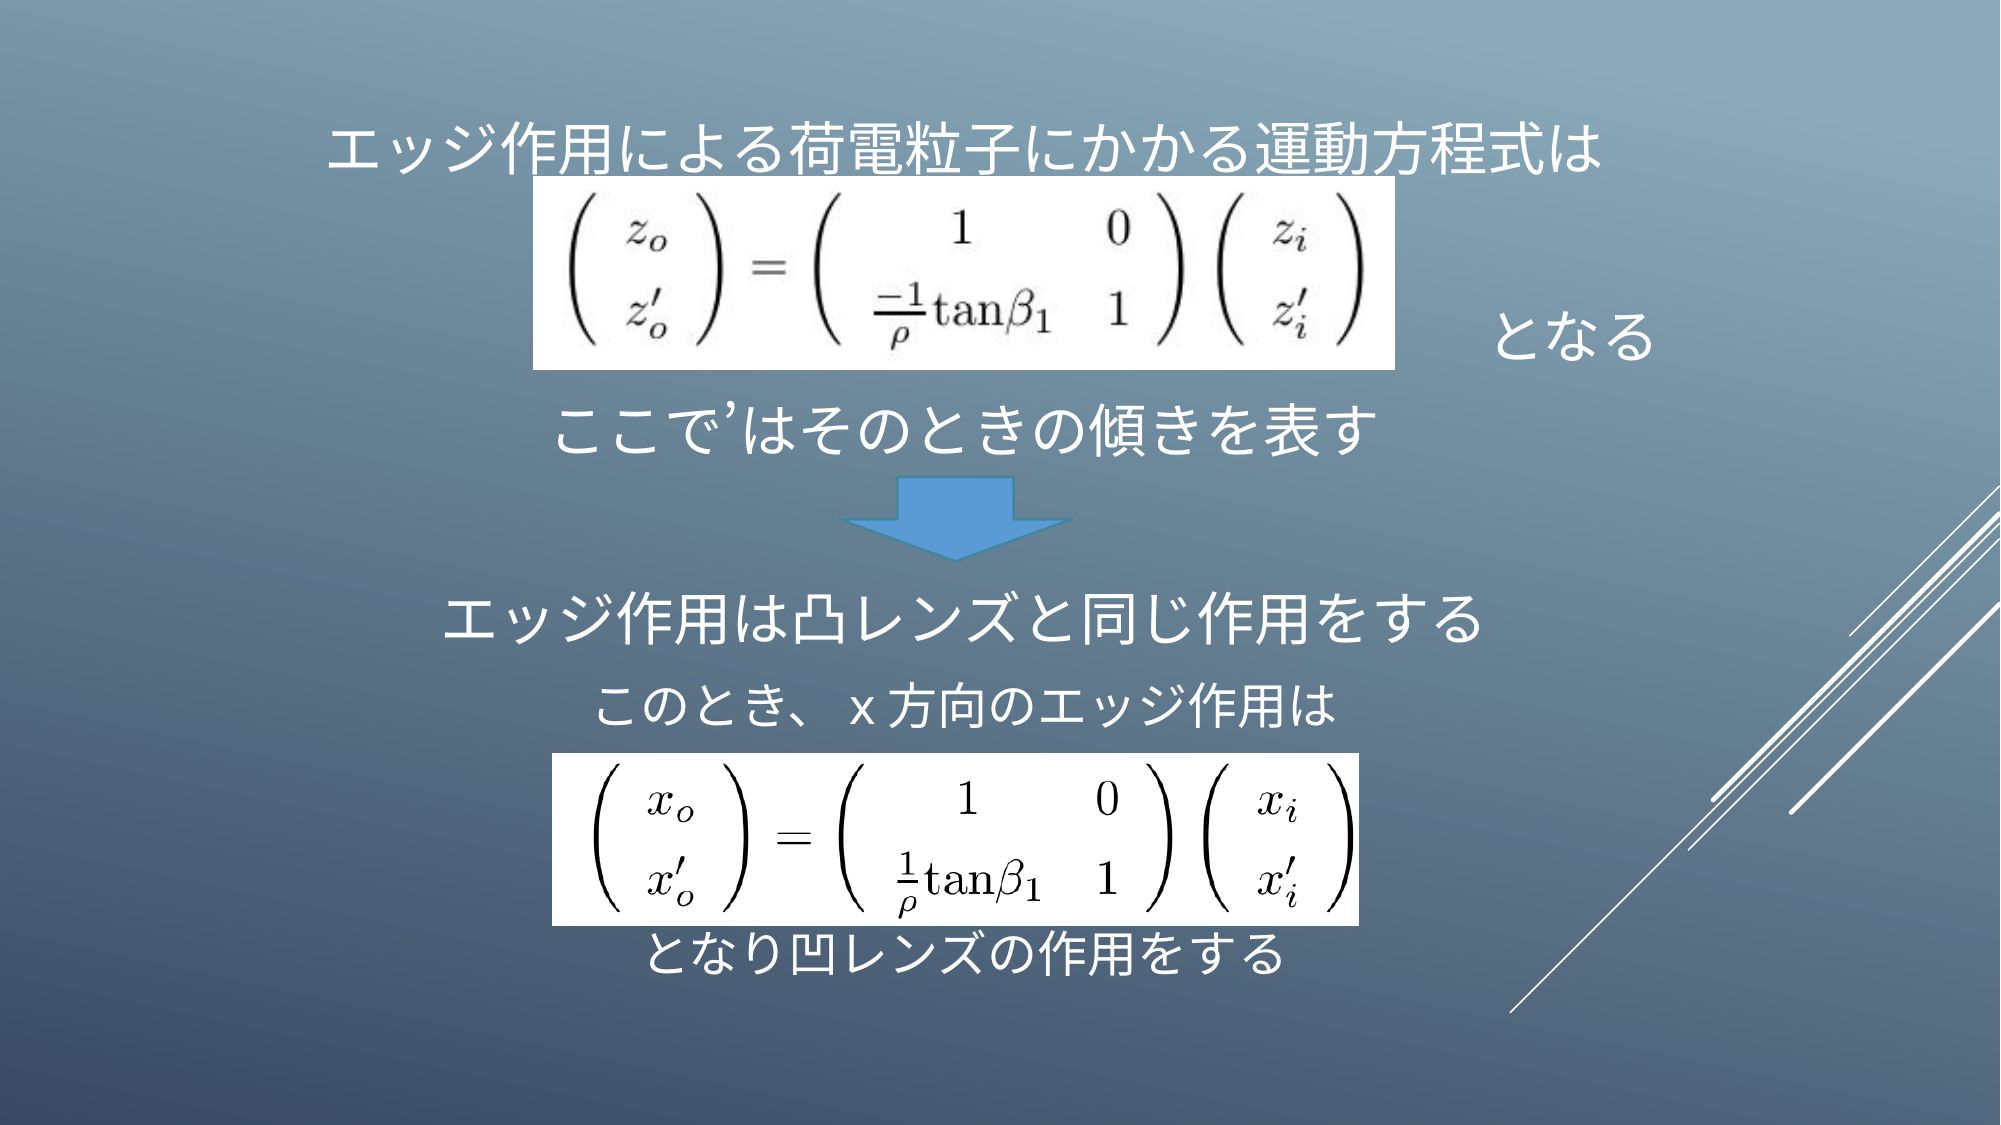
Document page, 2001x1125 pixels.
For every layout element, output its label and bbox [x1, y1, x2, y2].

text_box [837, 475, 1074, 563]
picture [552, 752, 1359, 927]
picture [533, 176, 1396, 370]
